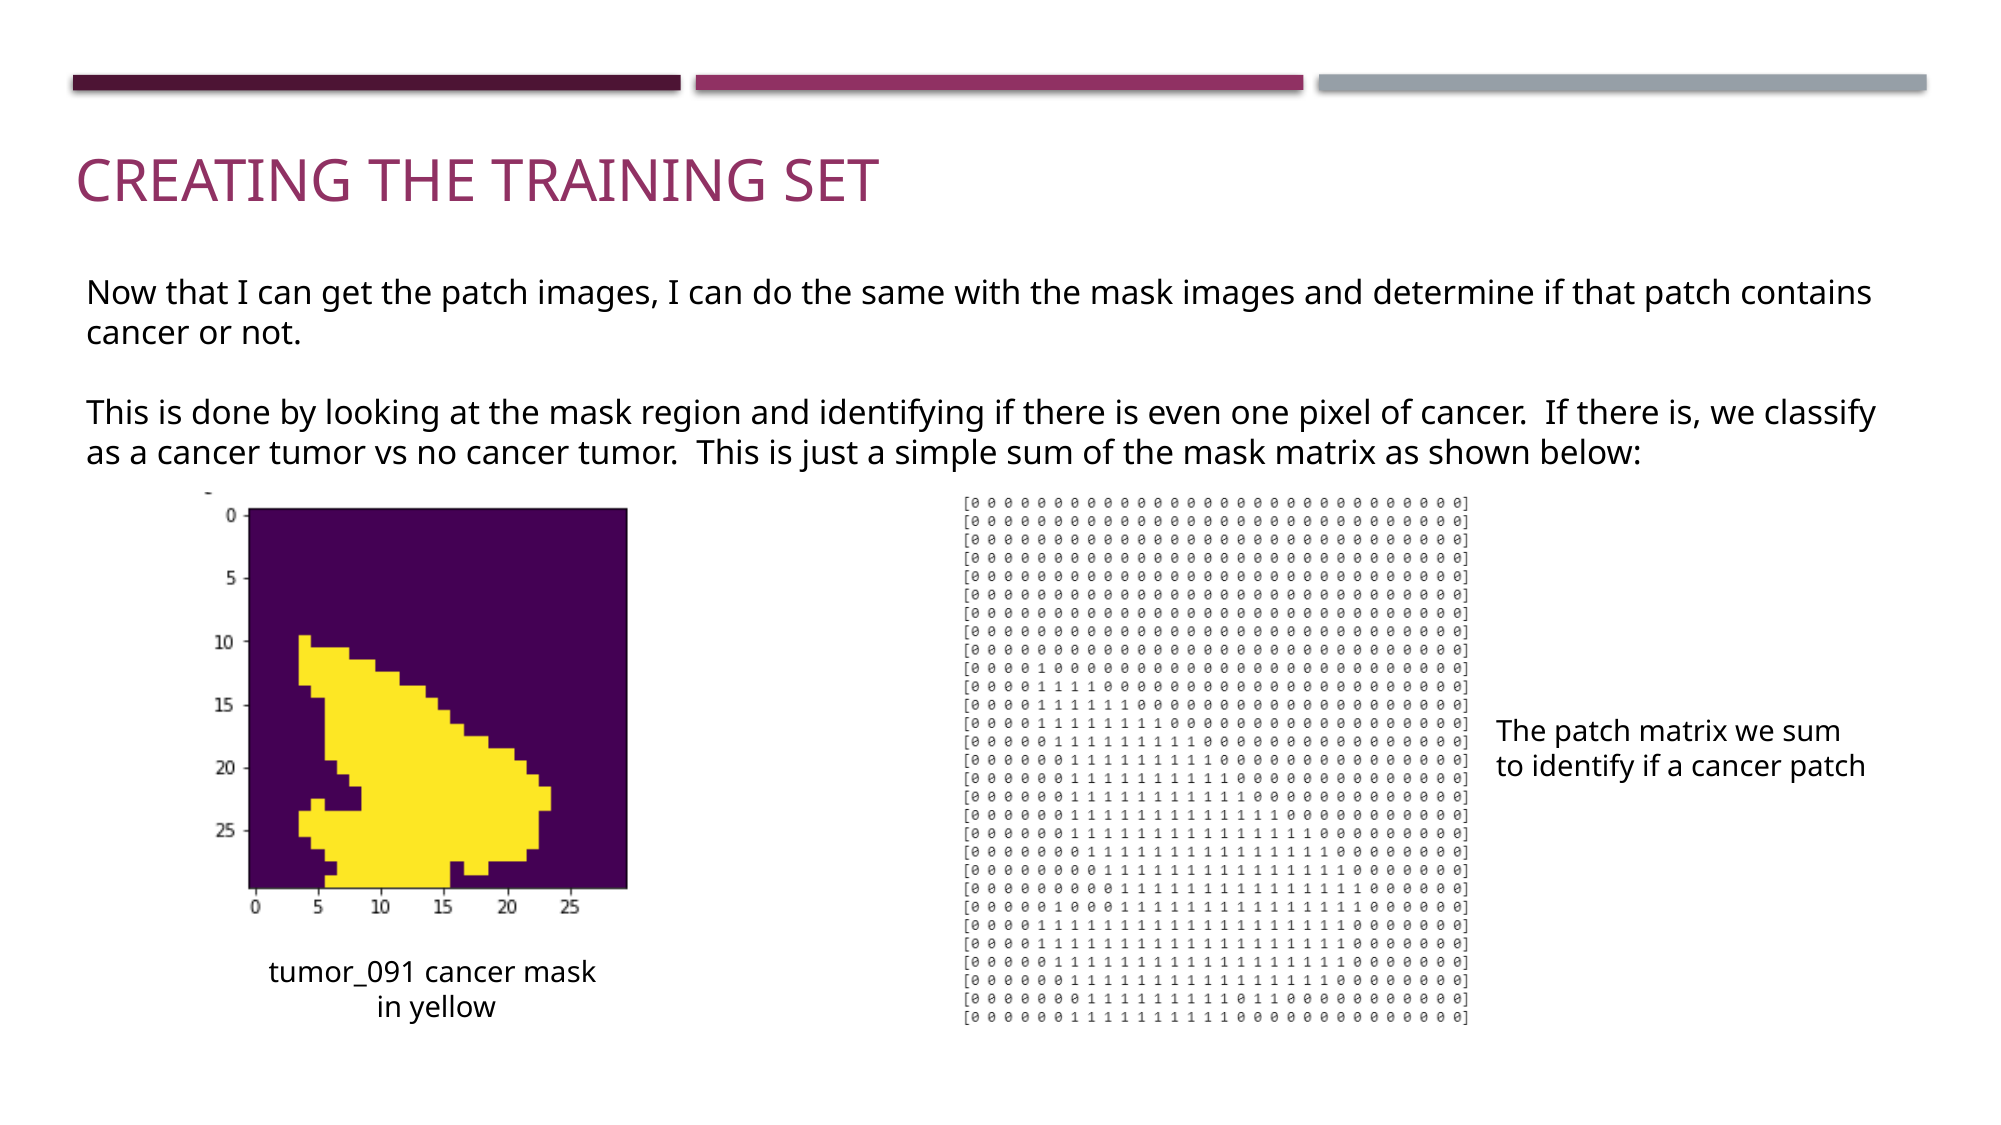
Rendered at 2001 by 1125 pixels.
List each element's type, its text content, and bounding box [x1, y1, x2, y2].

text_box The patch matrix we sum to identify if a cancer patch [1483, 704, 1882, 790]
picture [201, 492, 662, 941]
text_box Now that I can get the patch images, I can do the same with the mask images and determine if that patch contains cancer or not. This is done by looking at the mask region and identifying if there is even one pixel of cancer. If there is, we classify as a cancer tumor vs no cancer tumor. This is just a simple sum of the mask matrix as shown below: [71, 263, 1896, 548]
title Creating the Training Set [60, 115, 1925, 221]
text_box tumor_091 cancer mask in yellow [253, 949, 612, 1031]
picture [962, 492, 1477, 1033]
